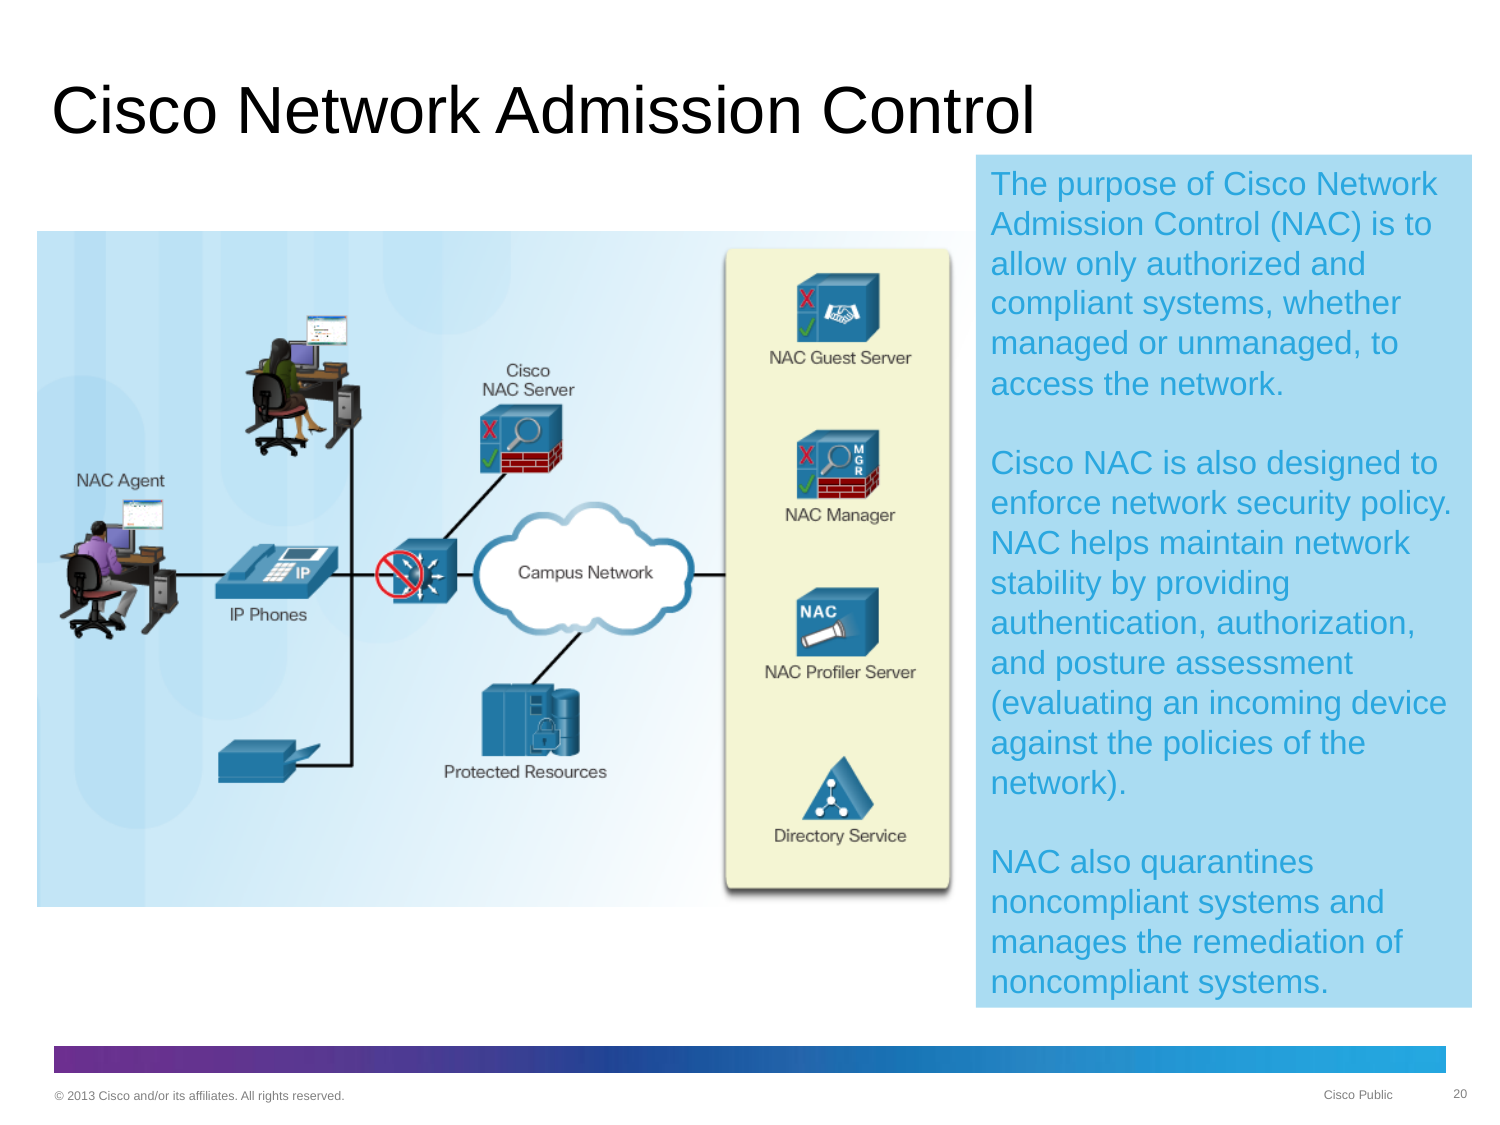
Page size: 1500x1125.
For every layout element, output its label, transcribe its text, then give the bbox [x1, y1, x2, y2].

text_box The purpose of Cisco Network Admission Control (NAC) is to allow only authorized and compliant systems, whether managed or unmanaged, to access the network. Cisco NAC is also designed to enforce network security policy. NAC helps maintain network stability by providing authentication, authorization, and posture assessment (evaluating an incoming device against the policies of the network). NAC also quarantines noncompliant systems and manages the remediation of noncompliant systems. [975, 154, 1472, 1008]
title Cisco Network Admission Control [37, 17, 1447, 155]
picture [54, 1046, 1446, 1073]
picture [37, 230, 976, 907]
